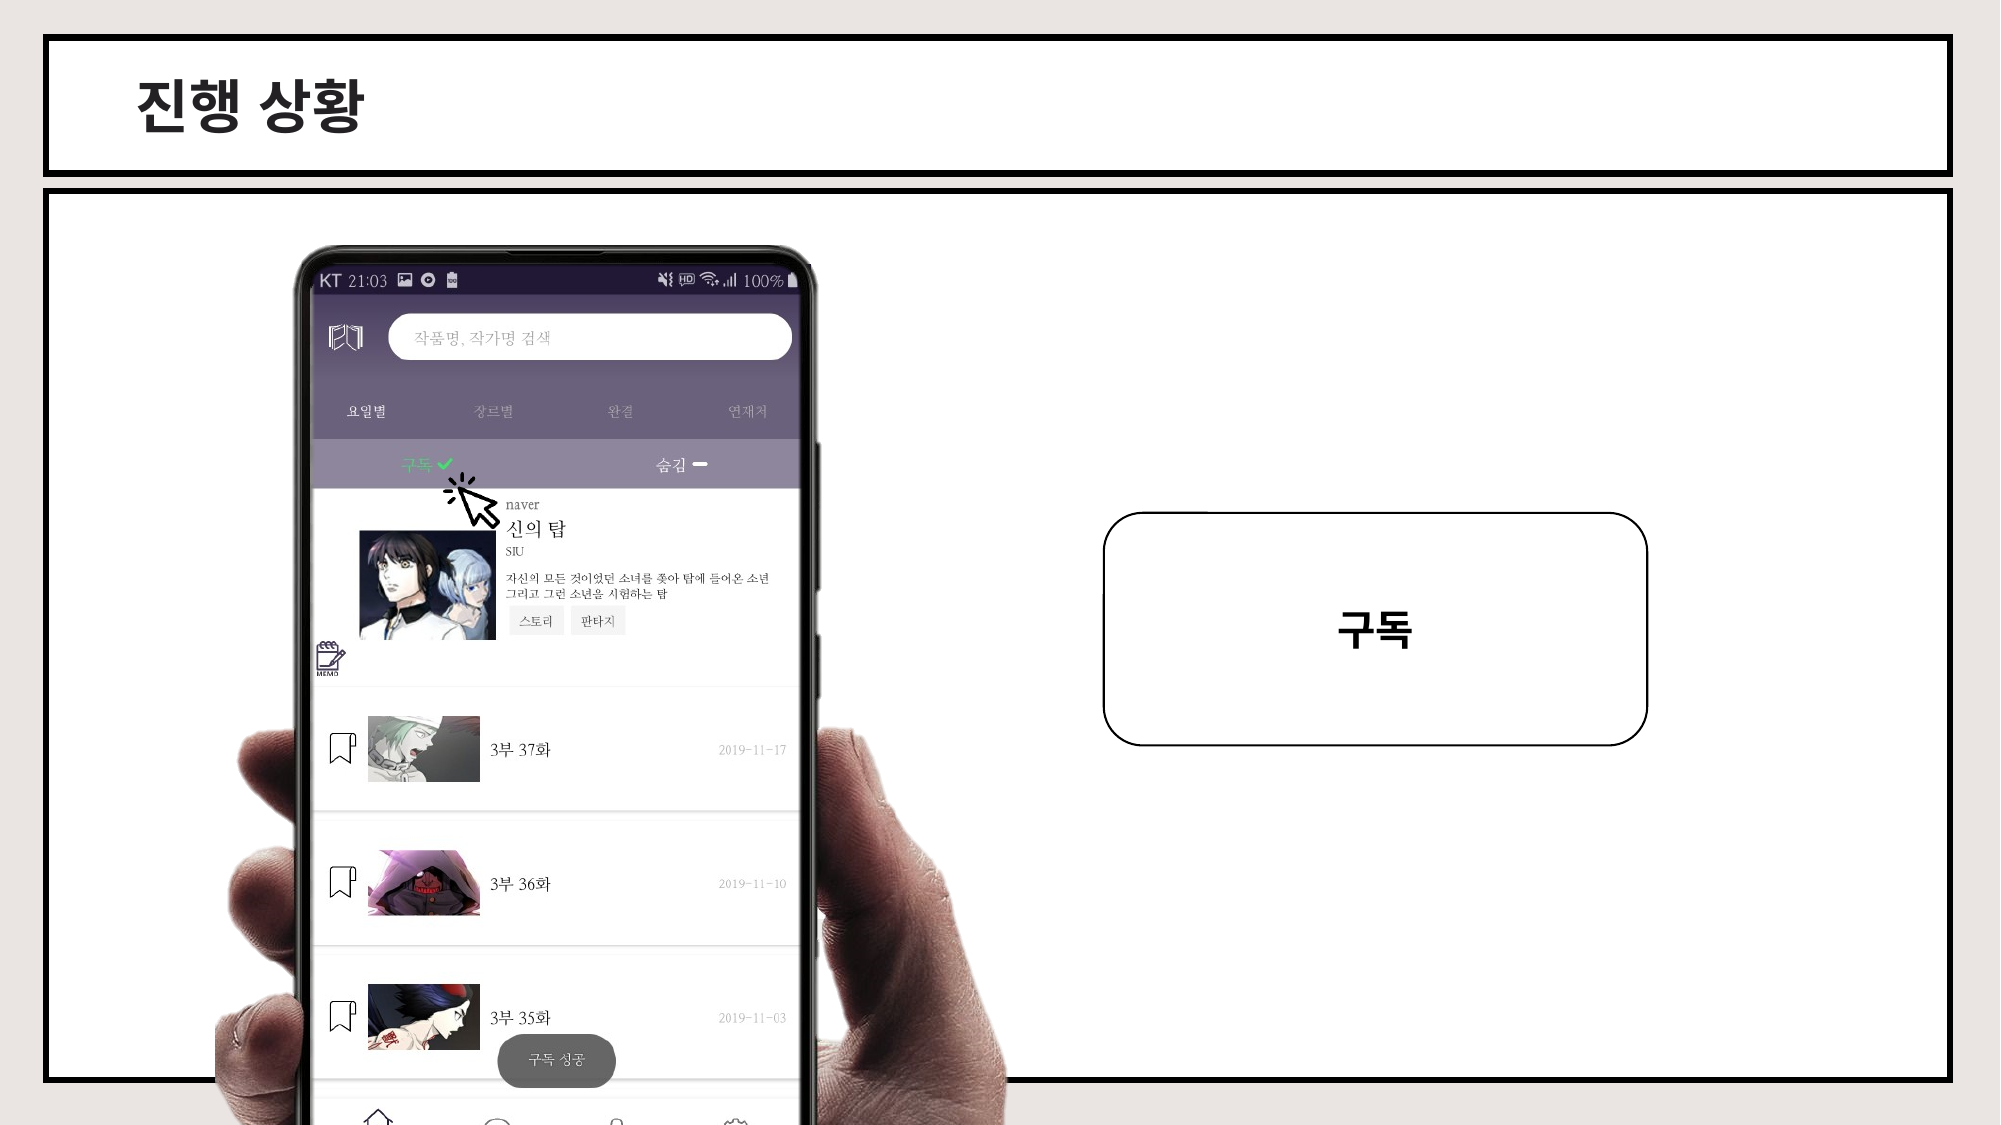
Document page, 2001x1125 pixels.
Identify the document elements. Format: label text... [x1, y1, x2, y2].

text_box 진행 상황 [45, 36, 1951, 175]
text_box [45, 190, 1951, 1081]
picture [202, 245, 1094, 1125]
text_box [443, 472, 500, 529]
text_box 구독 [1102, 511, 1649, 747]
